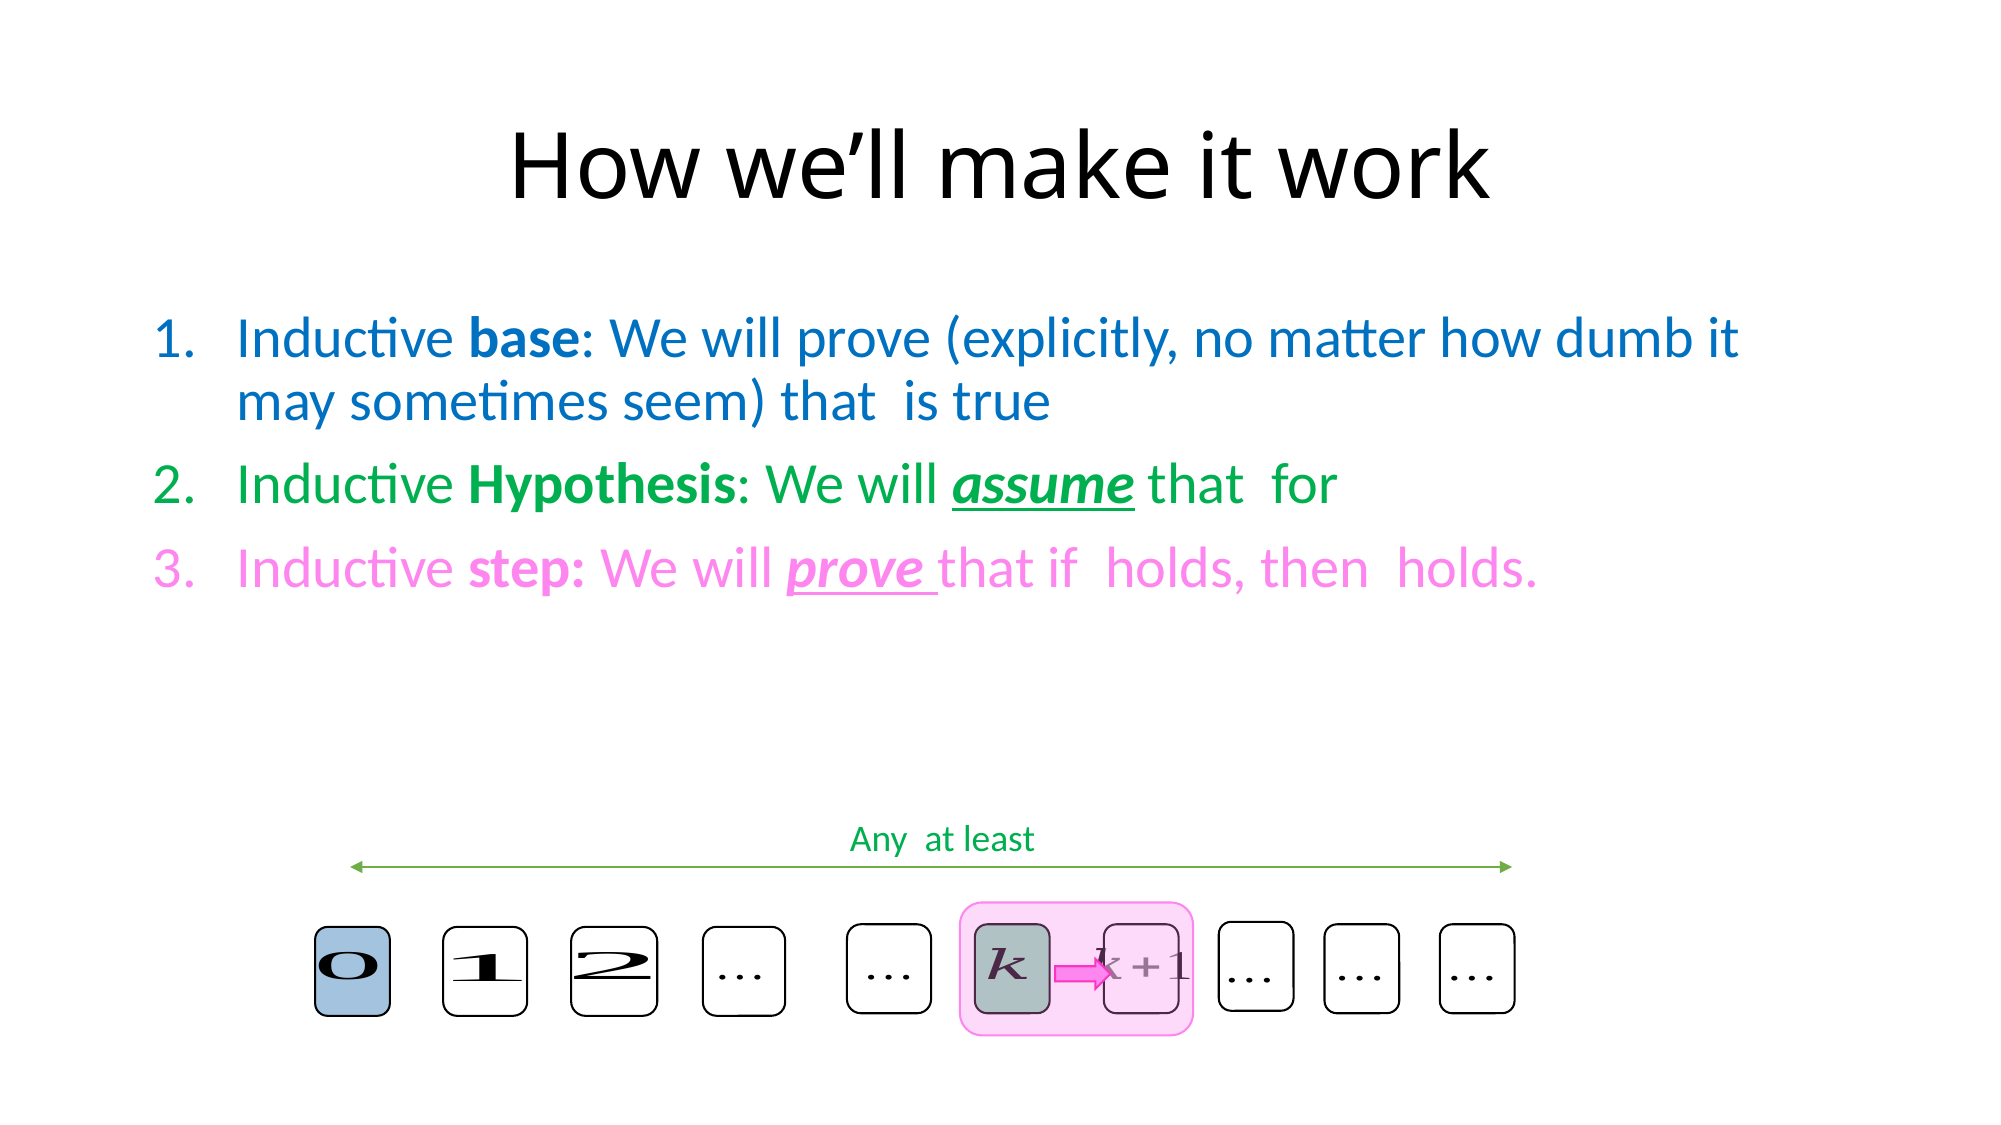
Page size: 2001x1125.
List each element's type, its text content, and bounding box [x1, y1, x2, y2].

text_box [314, 925, 391, 1017]
text_box [958, 901, 1195, 1037]
text_box [1323, 923, 1401, 1015]
text_box [1054, 956, 1112, 992]
text_box [1217, 920, 1295, 1012]
text_box [701, 925, 787, 1017]
text_box [570, 925, 659, 1017]
text_box [442, 925, 529, 1017]
text_box [845, 923, 933, 1015]
text_box [1438, 923, 1516, 1015]
title How we’ll make it work [137, 59, 1863, 278]
